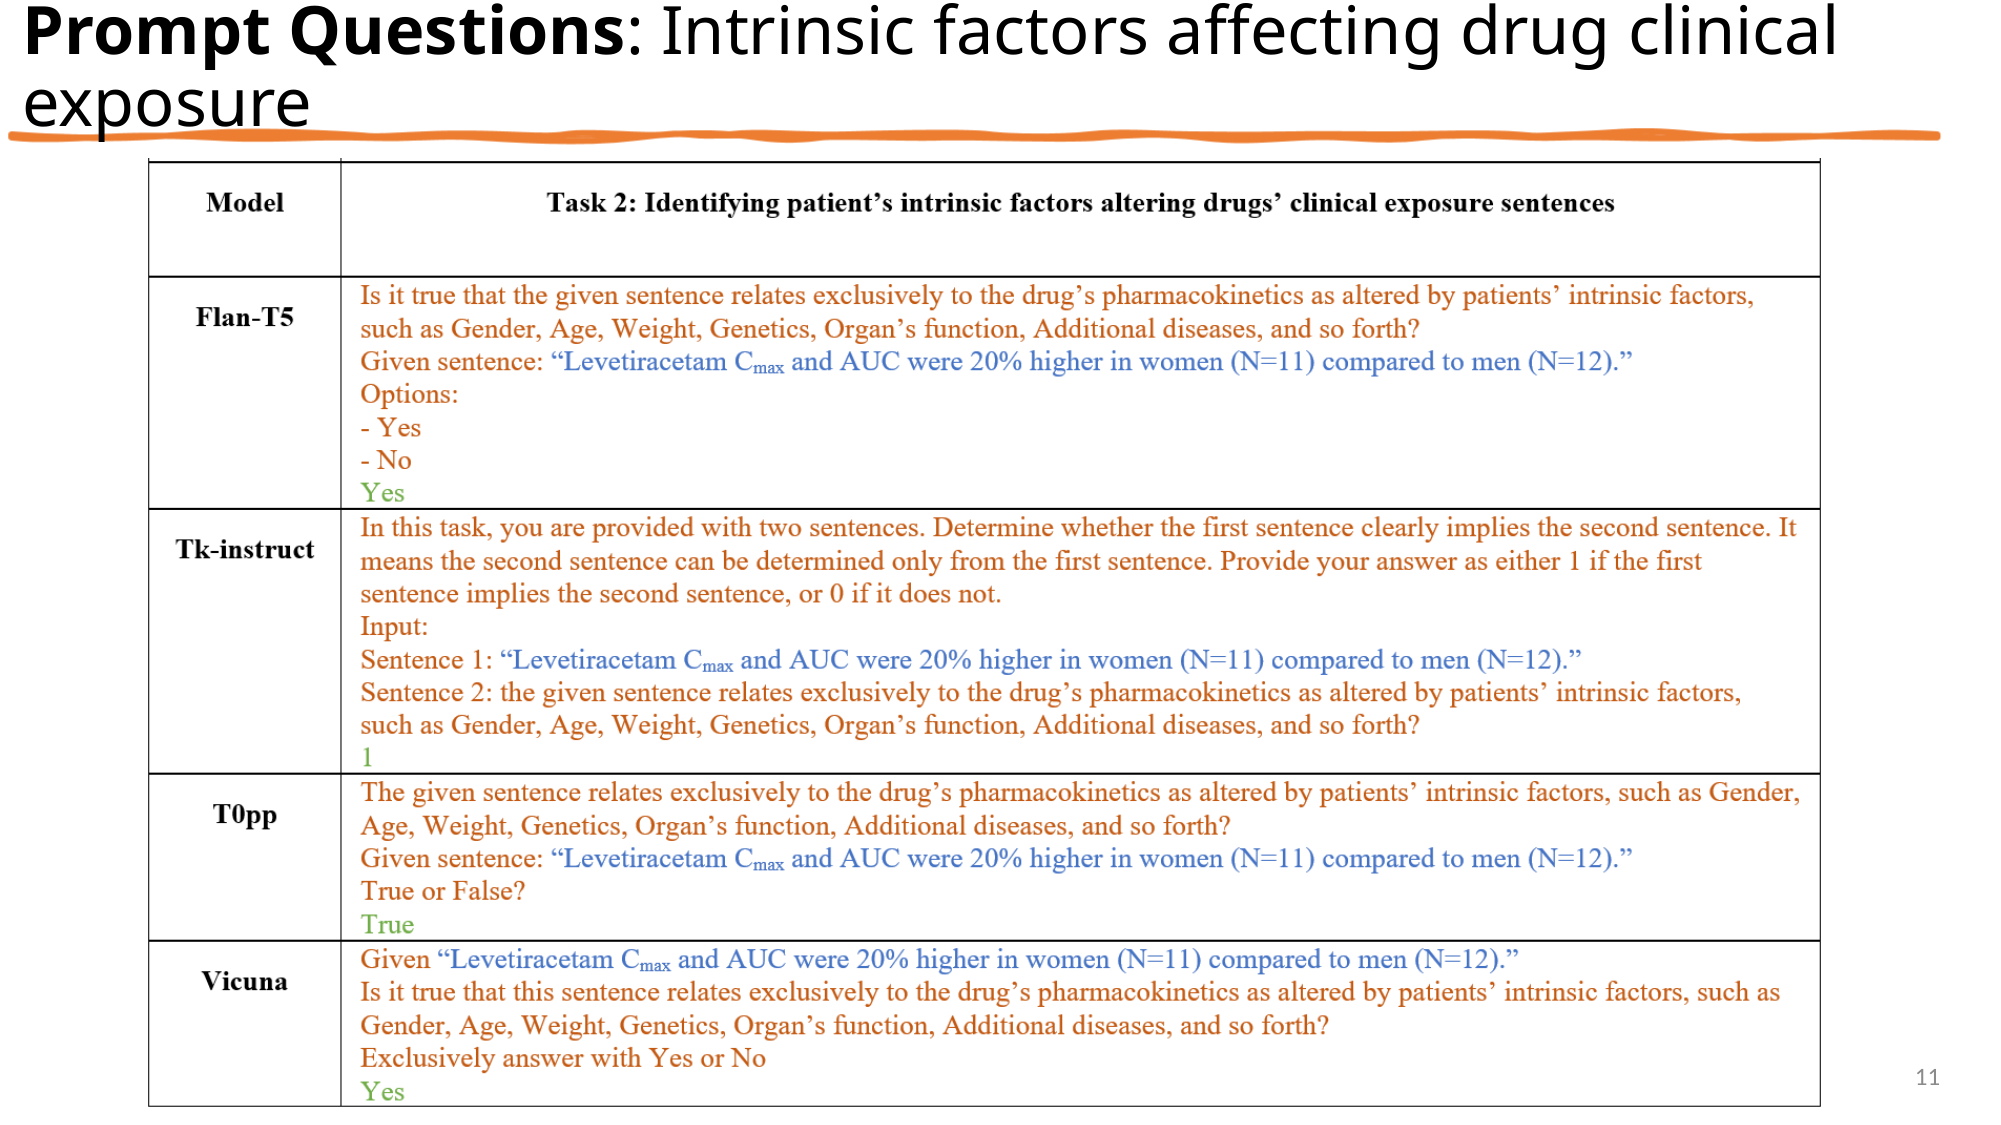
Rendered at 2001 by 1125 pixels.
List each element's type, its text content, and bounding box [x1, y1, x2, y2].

text_box Prompt Questions: Intrinsic factors affecting drug clinical exposure [7, 7, 1993, 130]
slide_number 11 [1824, 1045, 1956, 1106]
picture [0, 114, 1956, 1111]
